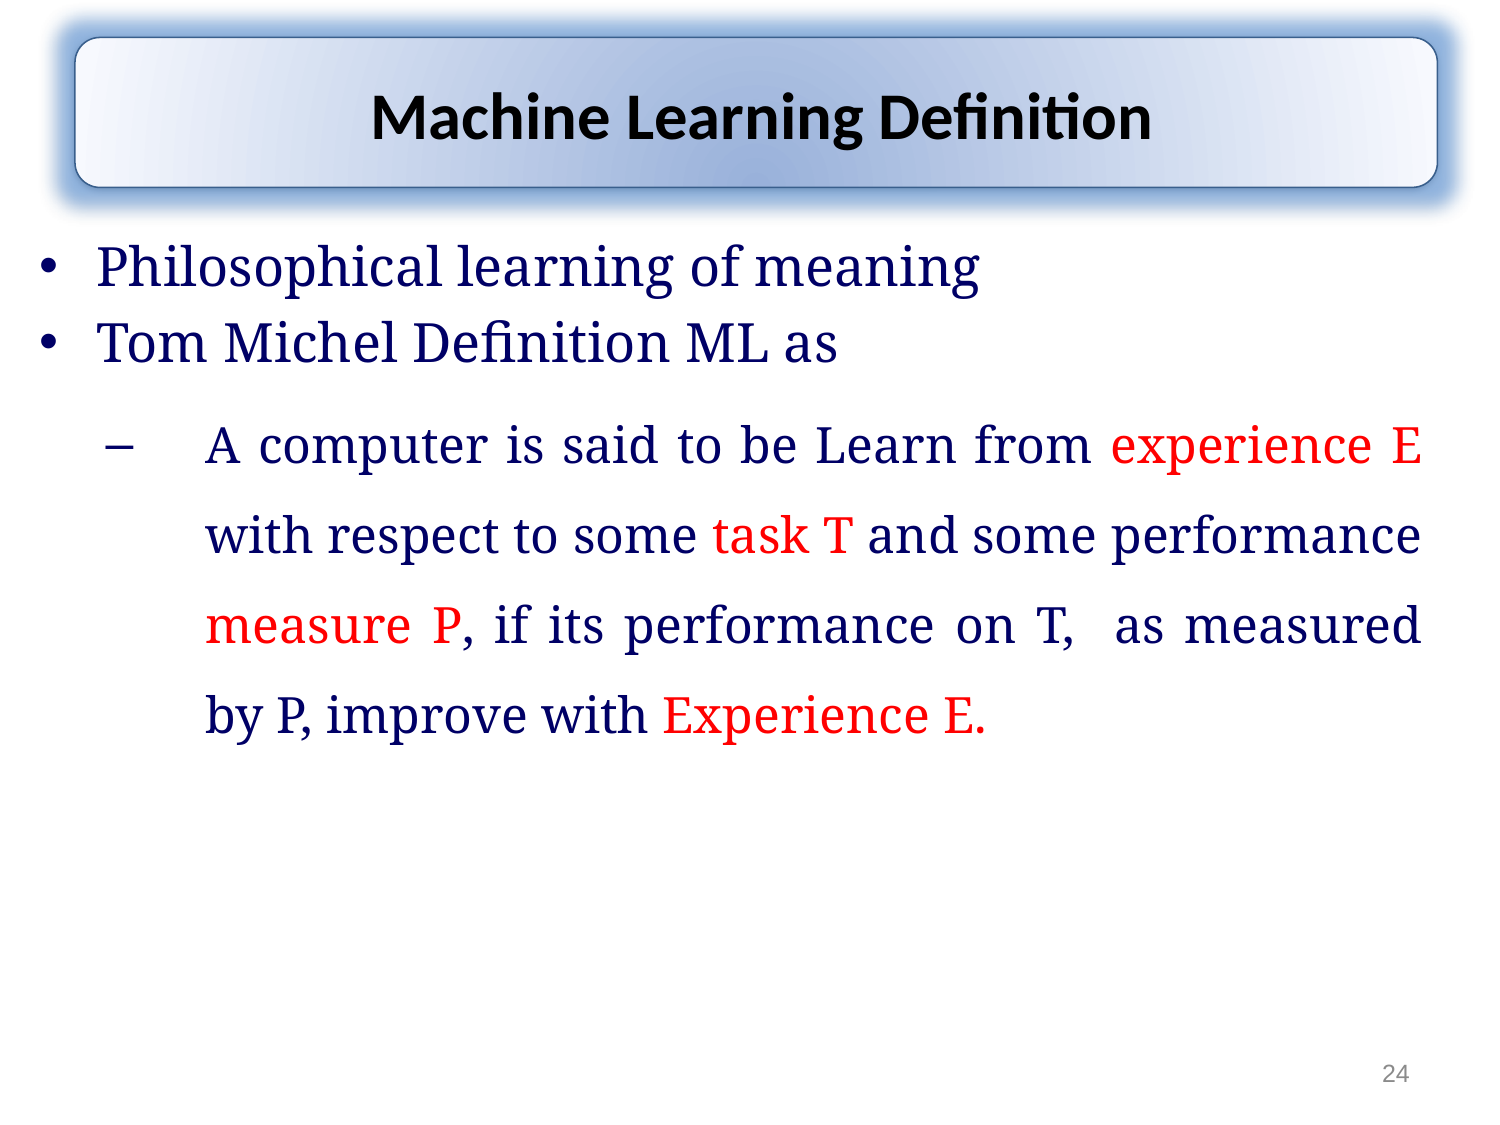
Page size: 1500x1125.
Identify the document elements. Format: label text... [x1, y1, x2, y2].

text_box [74, 36, 1439, 62]
slide_number 24 [1074, 1042, 1425, 1103]
title Machine Learning Definition [24, 62, 1500, 163]
list Philosophical learning of meaning Tom Michel Definition ML as A computer is said to be Learn from experience E with respect to some task T and some performance measure P, if its performance on T, as measured by P, improve with Experience E. [24, 224, 1438, 1013]
text_box [74, 163, 1439, 189]
